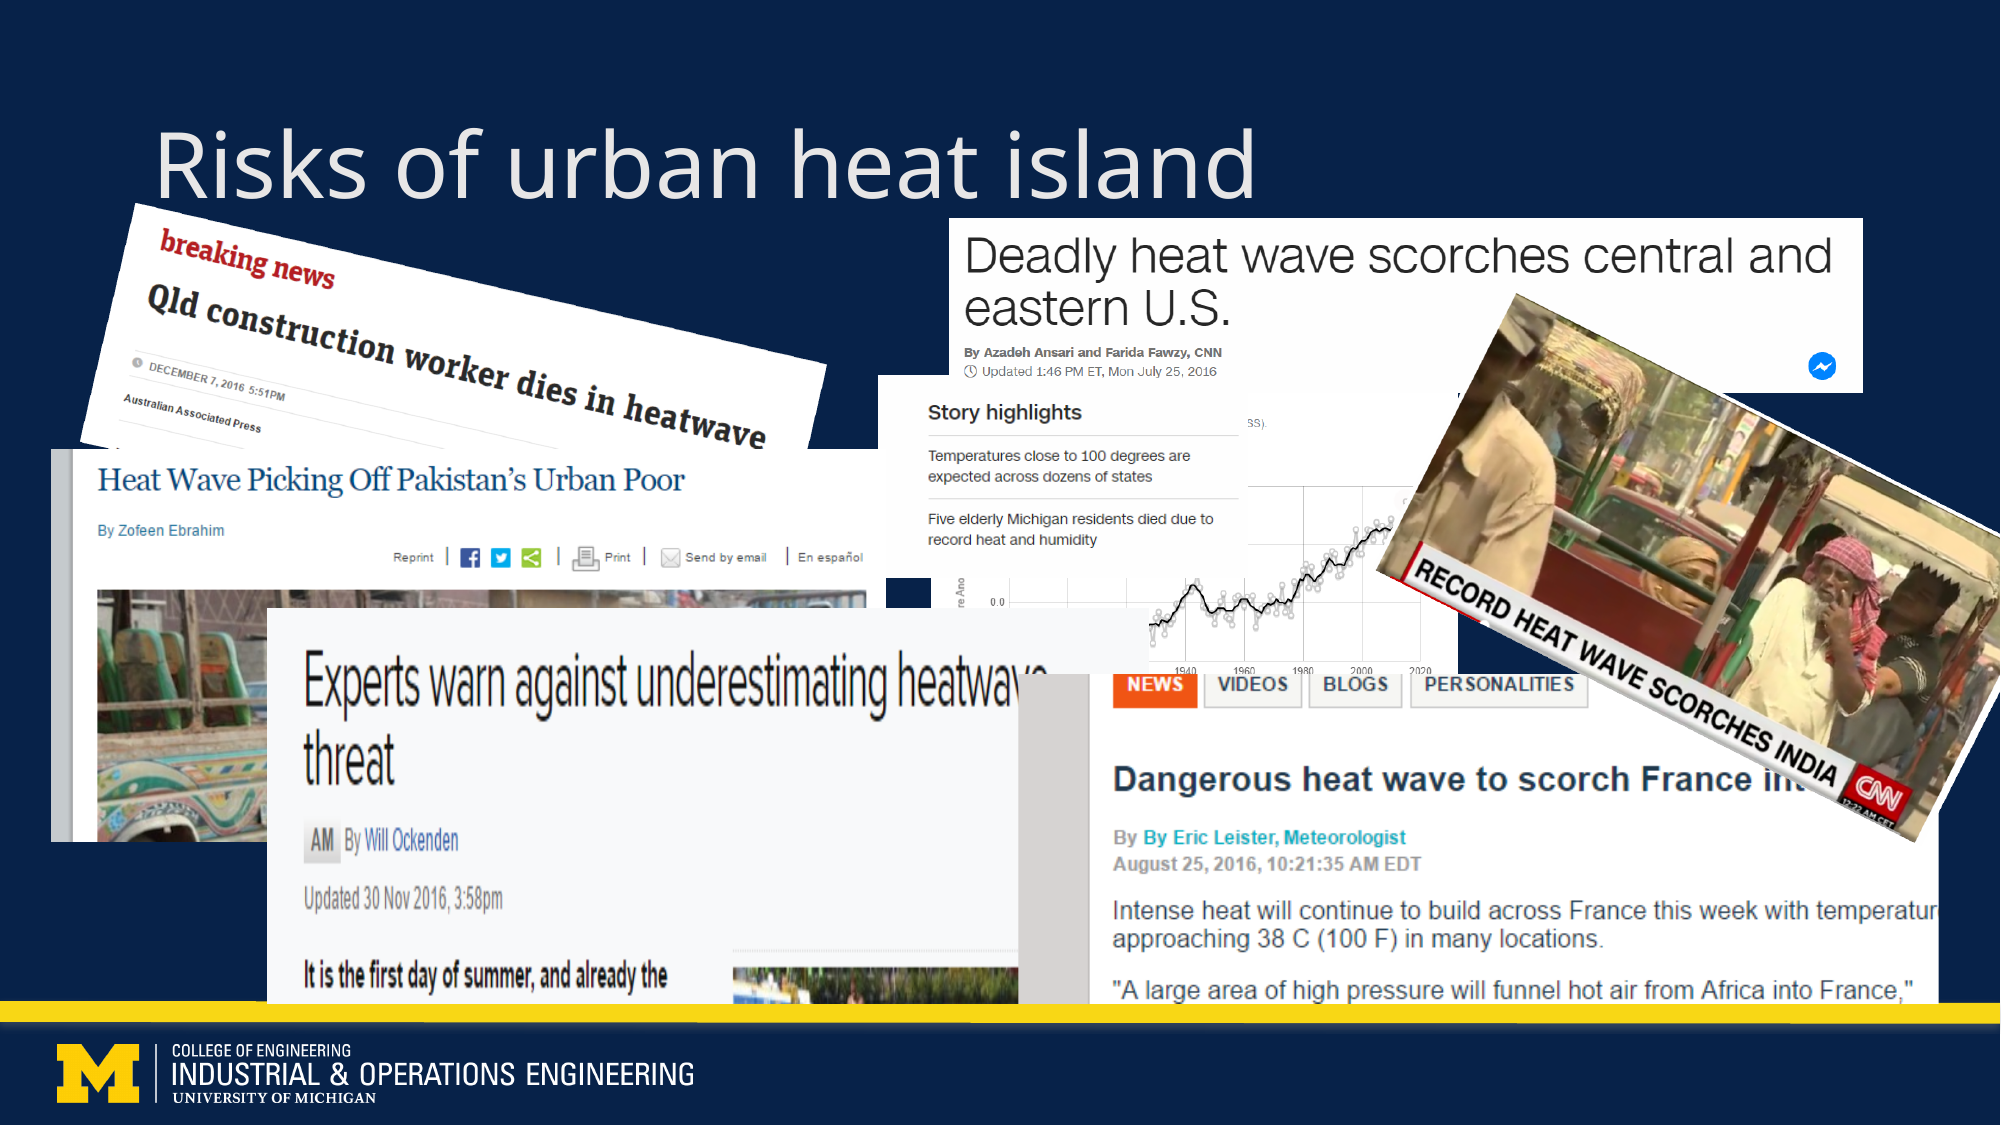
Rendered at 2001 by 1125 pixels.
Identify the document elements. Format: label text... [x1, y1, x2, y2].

picture [57, 1044, 693, 1103]
title Risks of urban heat island [137, 59, 1863, 278]
picture [51, 203, 2000, 1004]
